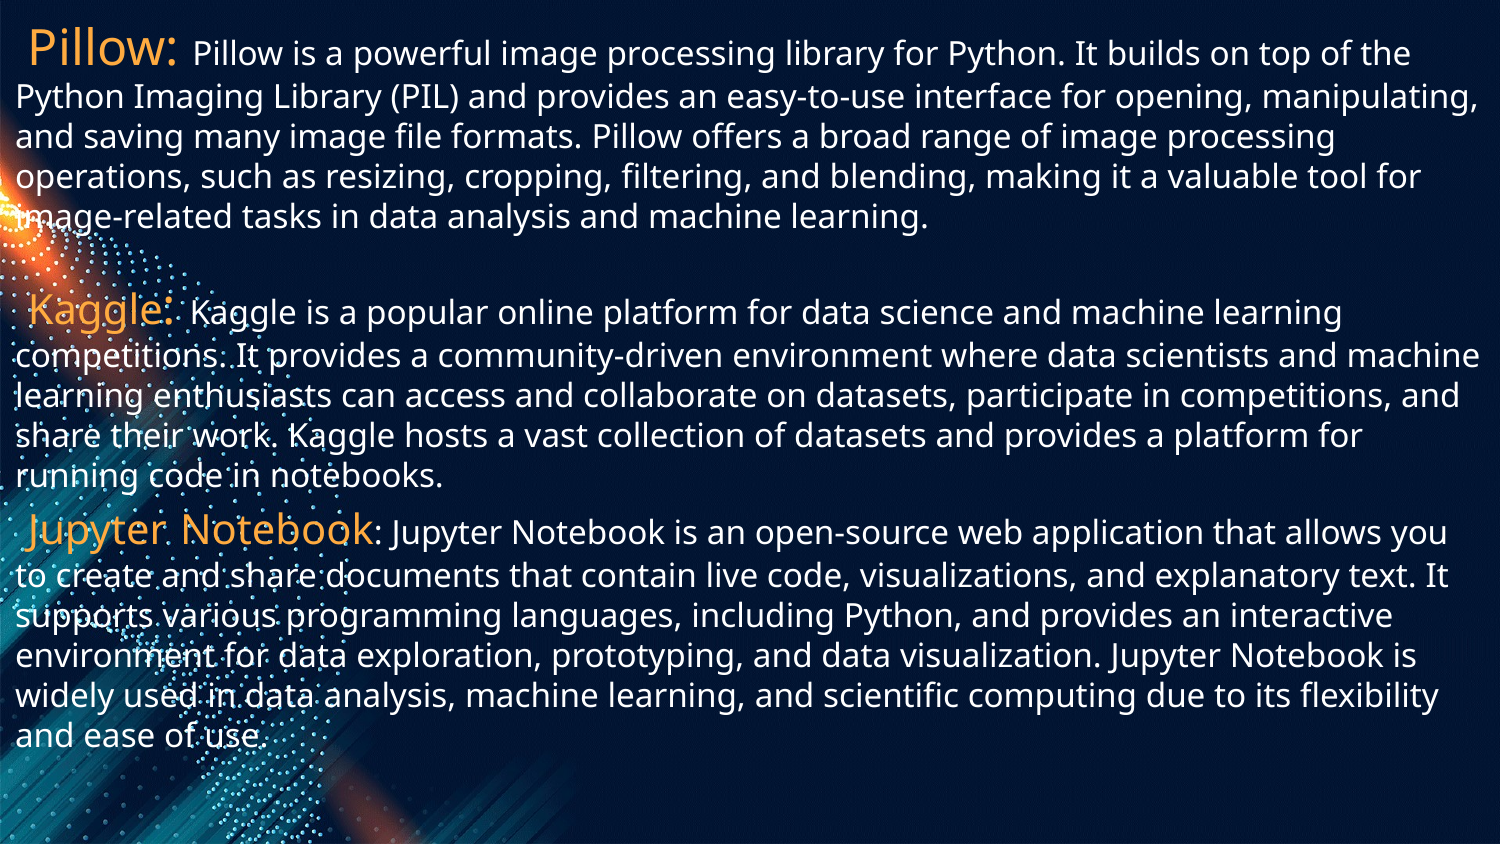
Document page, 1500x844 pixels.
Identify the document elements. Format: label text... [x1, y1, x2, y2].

title Pillow: Pillow is a powerful image processing library for Python. It builds on top of the Python Imaging Library (PIL) and provides an easy-to-use interface for opening, manipulating, and saving many image file formats. Pillow offers a broad range of image processing operations, such as resizing, cropping, filtering, and blending, making it a valuable tool for image-related tasks in data analysis and machine learning. Kaggle: Kaggle is a popular online platform for data science and machine learning competitions. It provides a community-driven environment where data scientists and machine learning enthusiasts can access and collaborate on datasets, participate in competitions, and share their work. Kaggle hosts a vast collection of datasets and provides a platform for running code in notebooks. Jupyter Notebook: Jupyter Notebook is an open-source web application that allows you to create and share documents that contain live code, visualizations, and explanatory text. It supports various programming languages, including Python, and provides an interactive environment for data exploration, prototyping, and data visualization. Jupyter Notebook is widely used in data analysis, machine learning, and scientific computing due to its flexibility and ease of use. [0, 0, 1500, 844]
